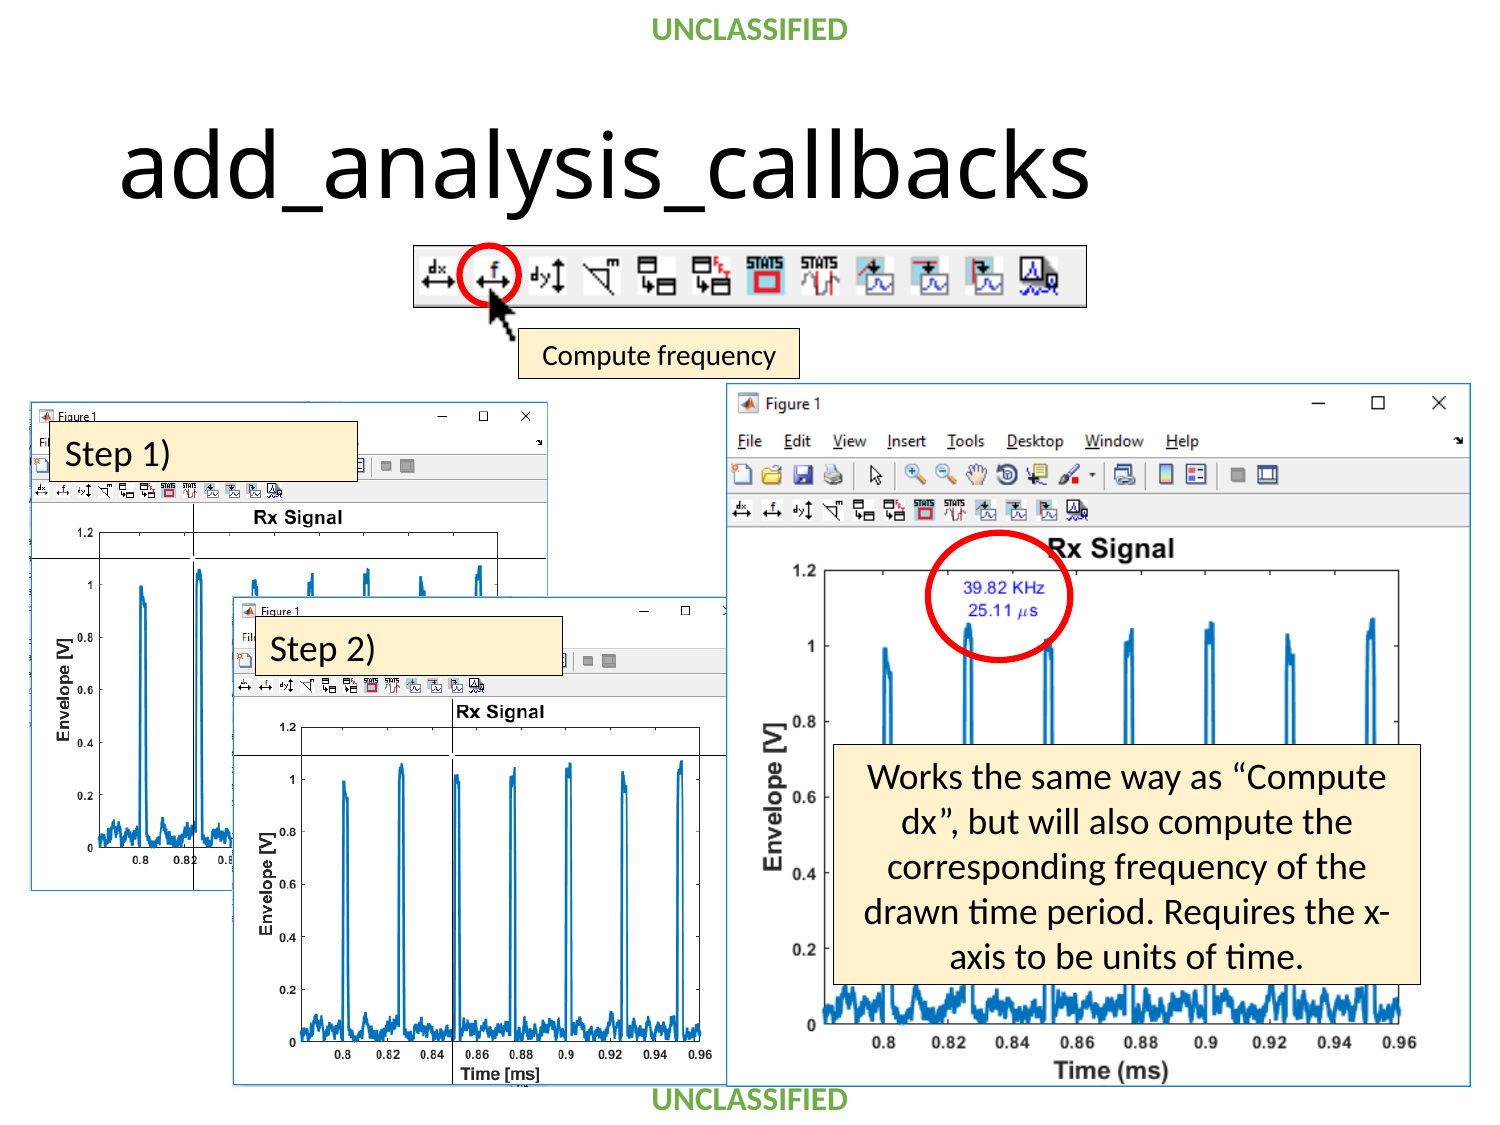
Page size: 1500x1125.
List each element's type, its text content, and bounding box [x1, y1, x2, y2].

title add_analysis_callbacks [103, 59, 1397, 278]
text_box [459, 245, 800, 380]
picture [29, 383, 1471, 1087]
picture [413, 245, 459, 308]
picture [800, 245, 1087, 308]
